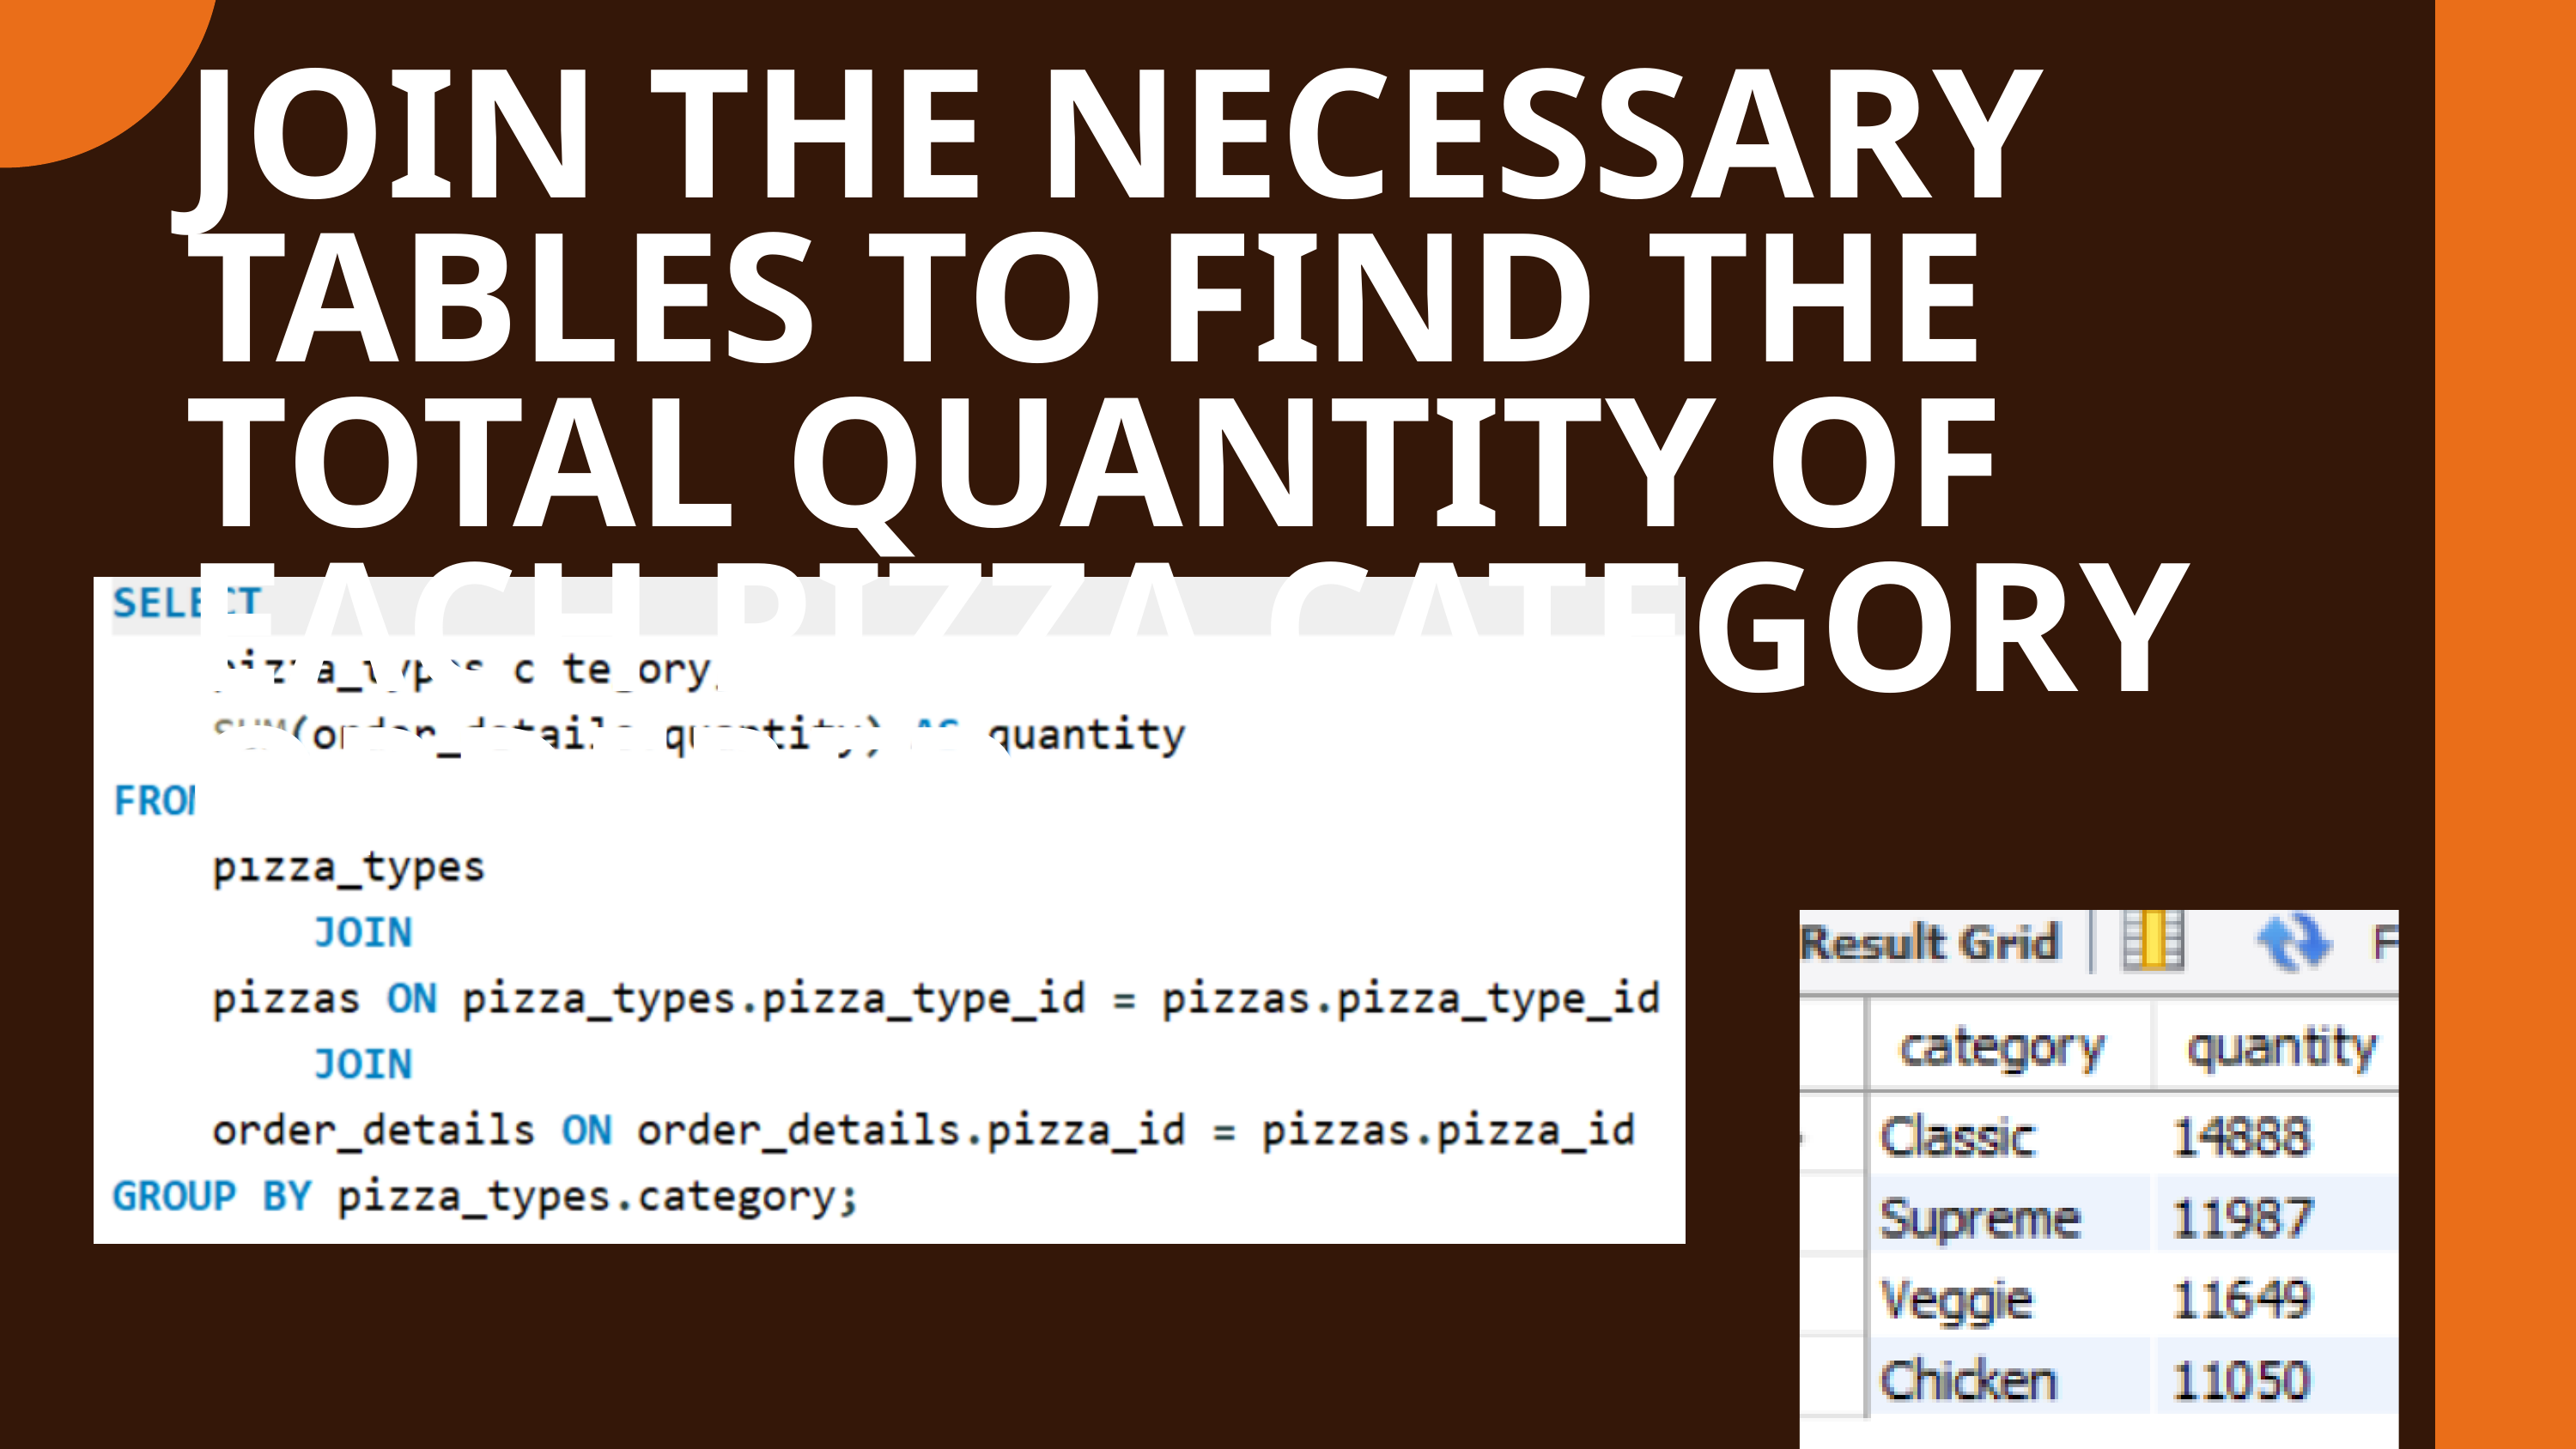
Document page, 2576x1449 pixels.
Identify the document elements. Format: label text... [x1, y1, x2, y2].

text_box [1799, 910, 2399, 1449]
text_box JOIN THE NECESSARY TABLES TO FIND THE TOTAL QUANTITY OF EACH PIZZA CATEGORY ORDERED. [185, 69, 2399, 892]
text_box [0, 0, 222, 168]
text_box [2434, 0, 2576, 1449]
text_box [93, 577, 1686, 1244]
